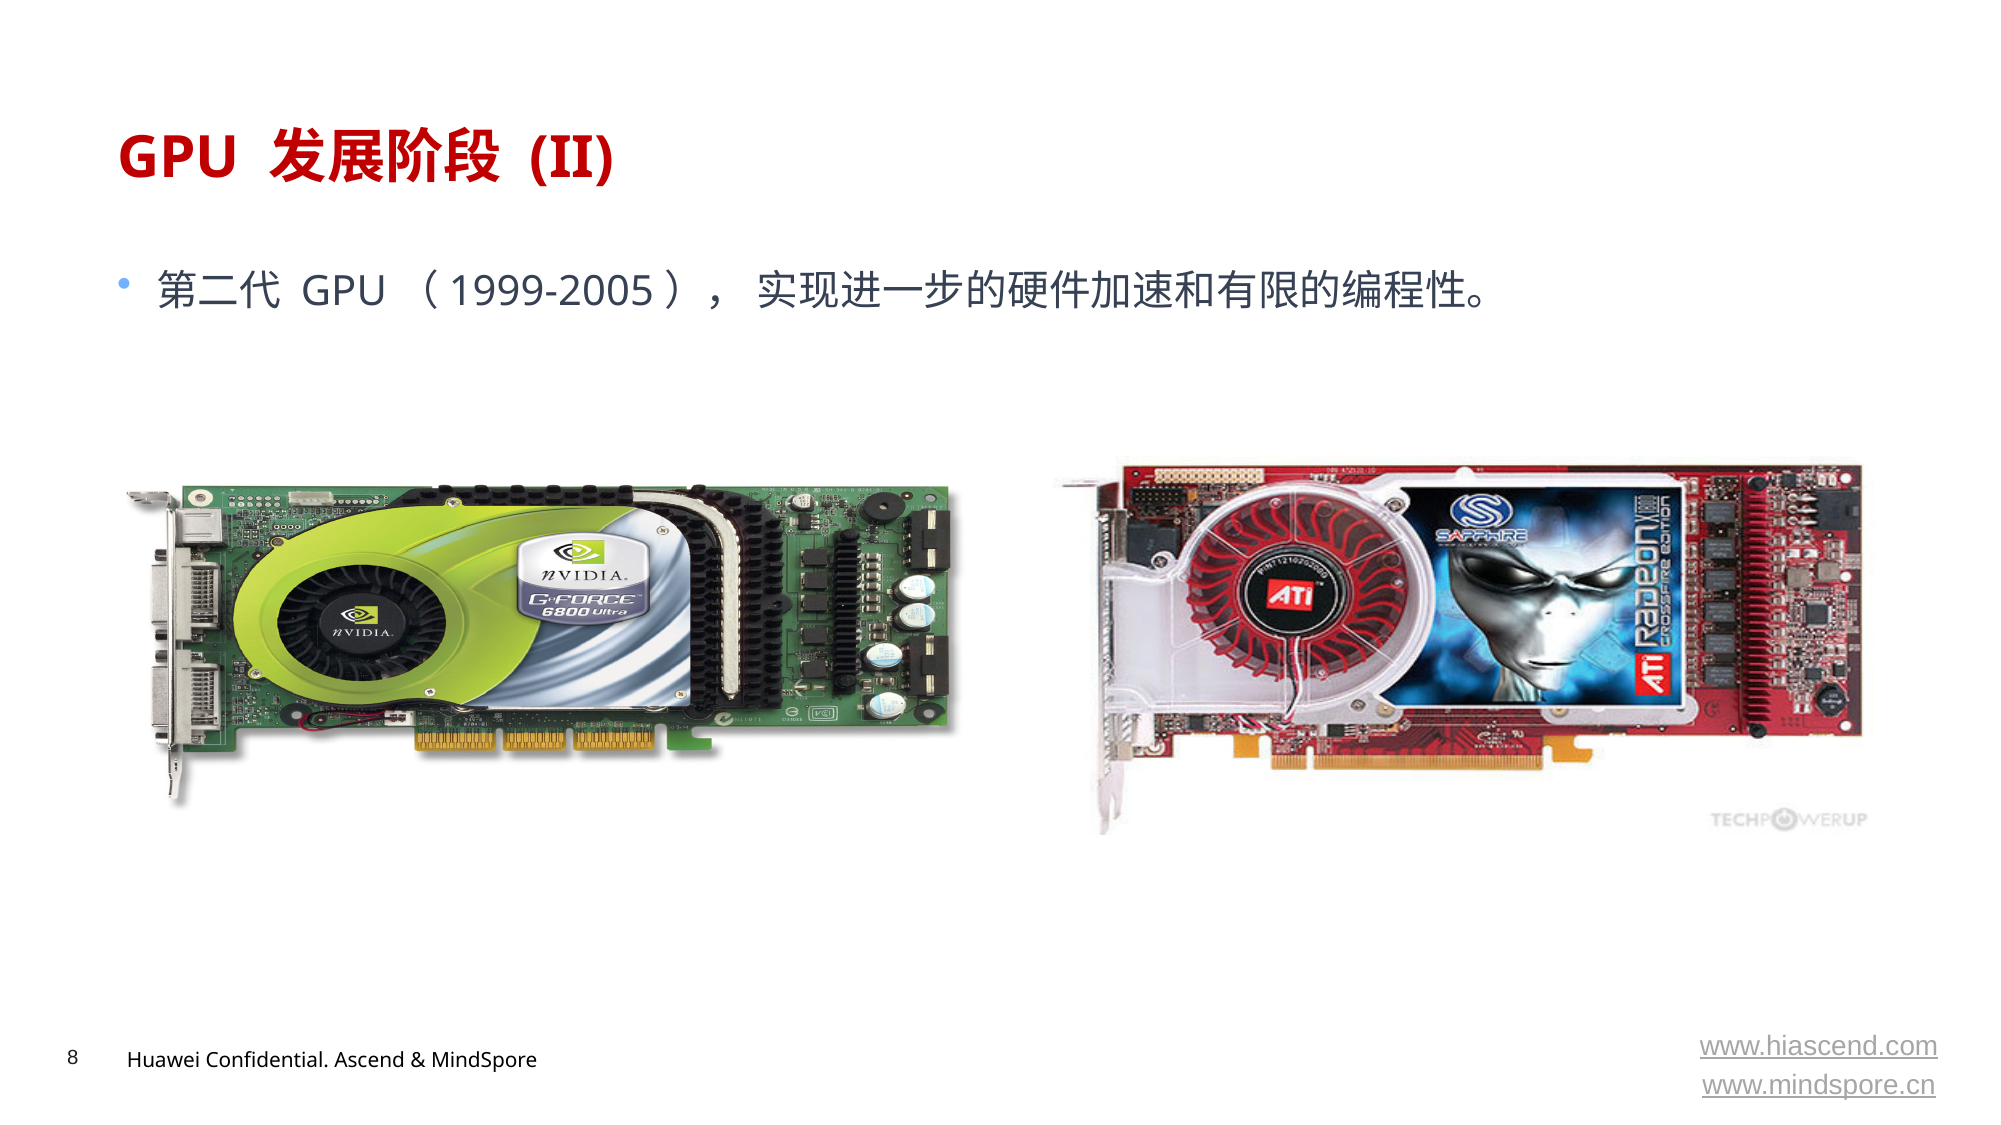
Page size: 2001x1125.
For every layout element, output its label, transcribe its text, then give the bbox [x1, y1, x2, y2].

picture [89, 455, 1000, 836]
title GPU 发展阶段 (II) [102, 111, 1901, 209]
list 第二代 GPU（1999-2005）， 实现进一步的硬件加速和有限的编程性。 [102, 231, 1901, 329]
picture [1052, 455, 1875, 836]
